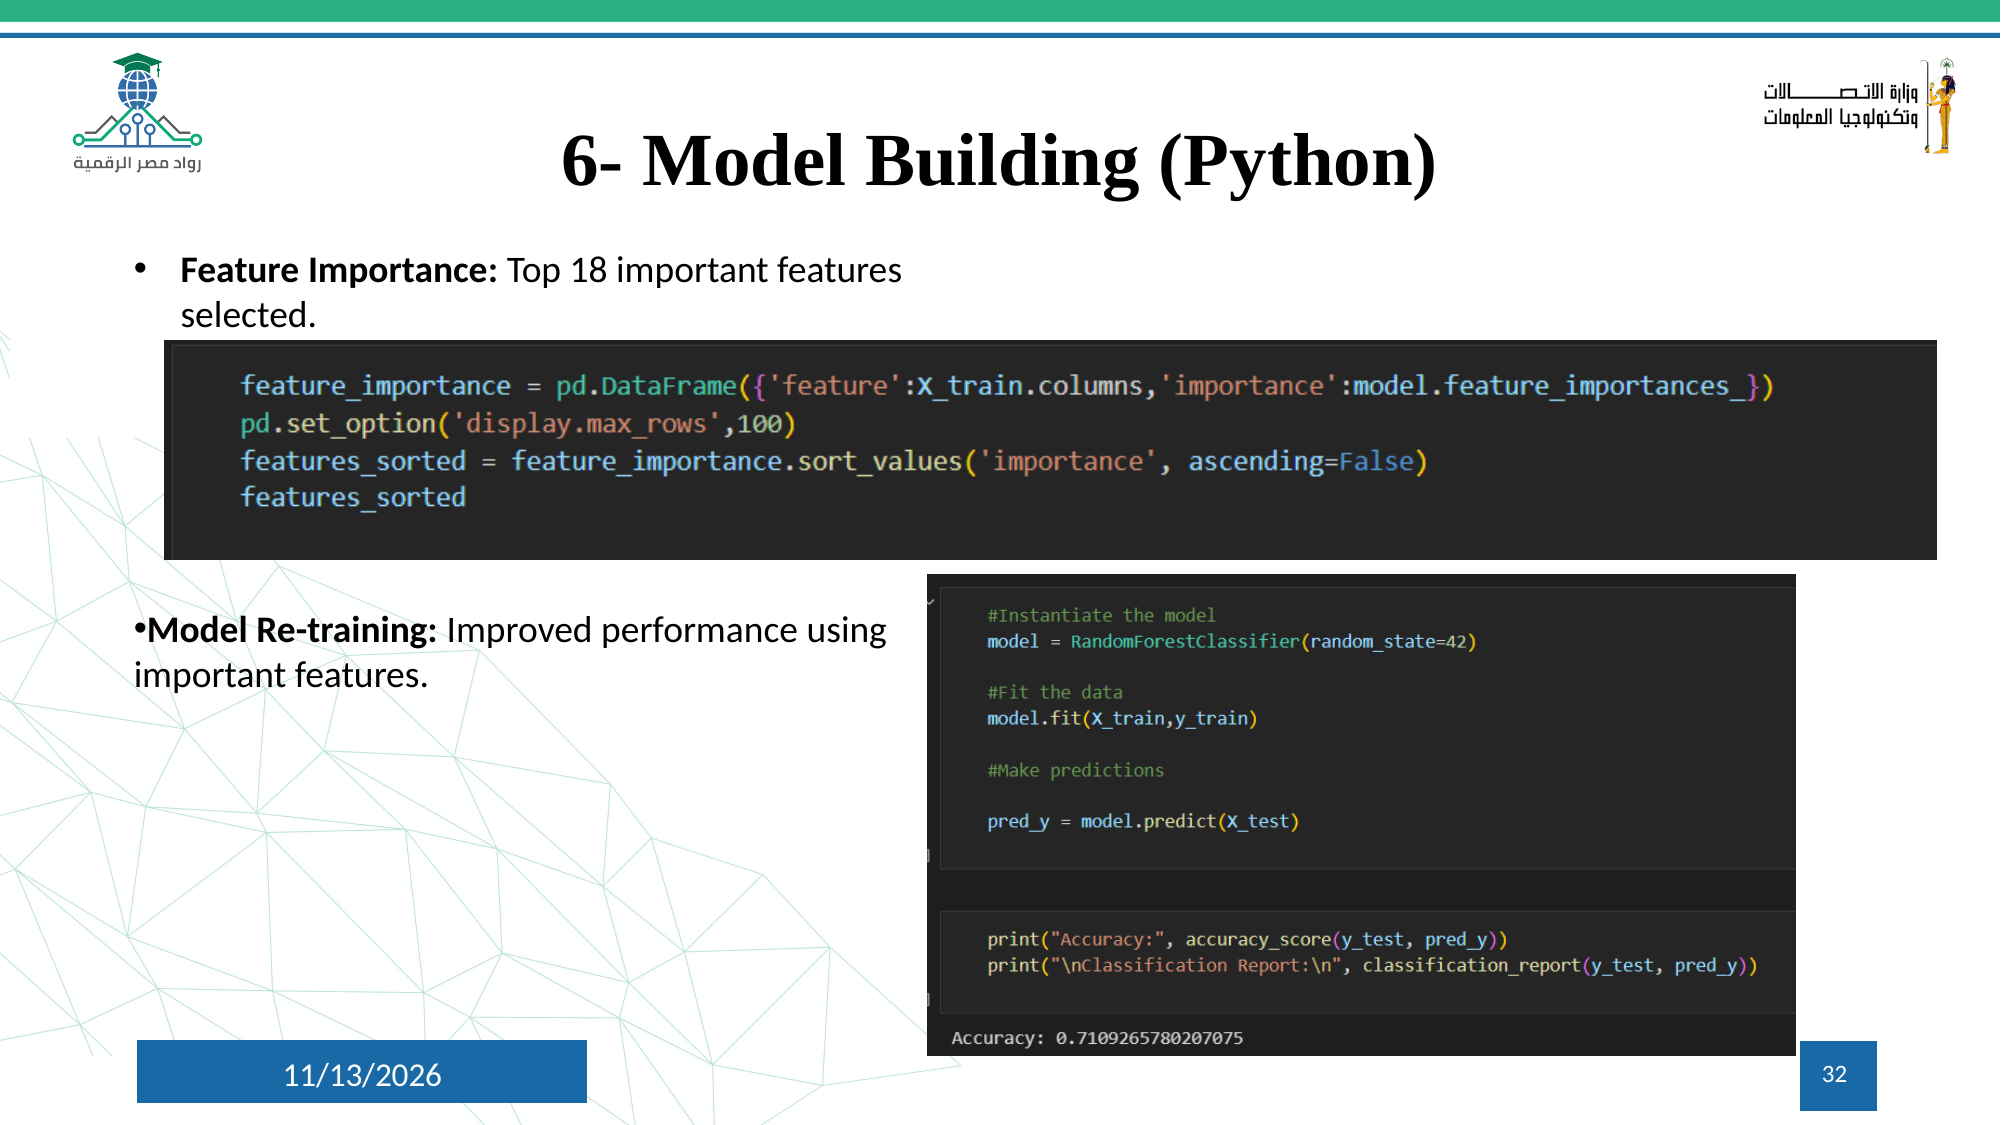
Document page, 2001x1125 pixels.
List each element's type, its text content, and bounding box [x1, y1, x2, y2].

picture [0, 0, 2000, 1125]
text_box 6- Model Building (Python) [473, 171, 1527, 319]
slide_number 32 [1412, 1042, 1863, 1103]
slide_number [137, 1042, 588, 1103]
text_box Feature Importance: Top 18 important features selected. Model Re-training: Improved performance using important features. [118, 192, 950, 748]
